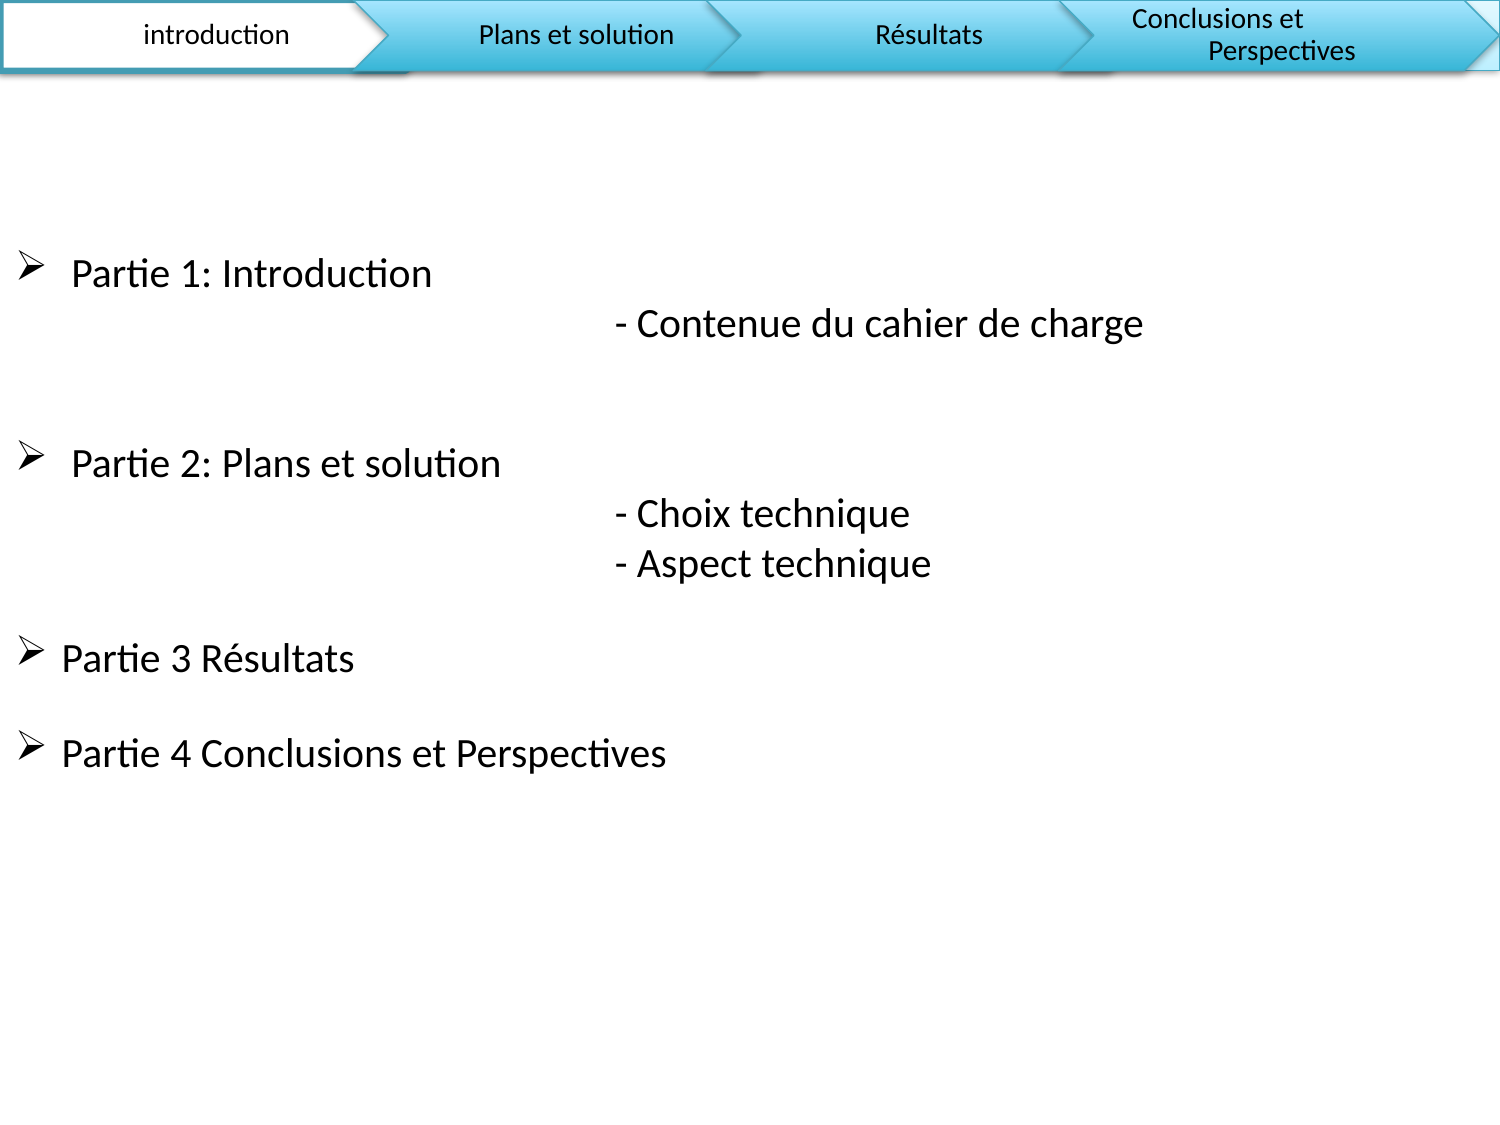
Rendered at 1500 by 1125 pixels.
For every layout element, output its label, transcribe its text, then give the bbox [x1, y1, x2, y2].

text_box [1475, 46, 1500, 71]
text_box Résultats [705, 0, 1085, 72]
text_box [1468, 0, 1500, 32]
text_box Partie 1: Introduction - Contenue du cahier de charge Partie 2: Plans et solution - Choix technique - Aspect technique Partie 3 Résultats Partie 4 Conclusions et Perspectives [0, 238, 1500, 904]
text_box introduction [0, 0, 379, 74]
text_box Plans et solution [352, 0, 732, 72]
text_box Conclusions et Perspectives [1057, 0, 1500, 72]
